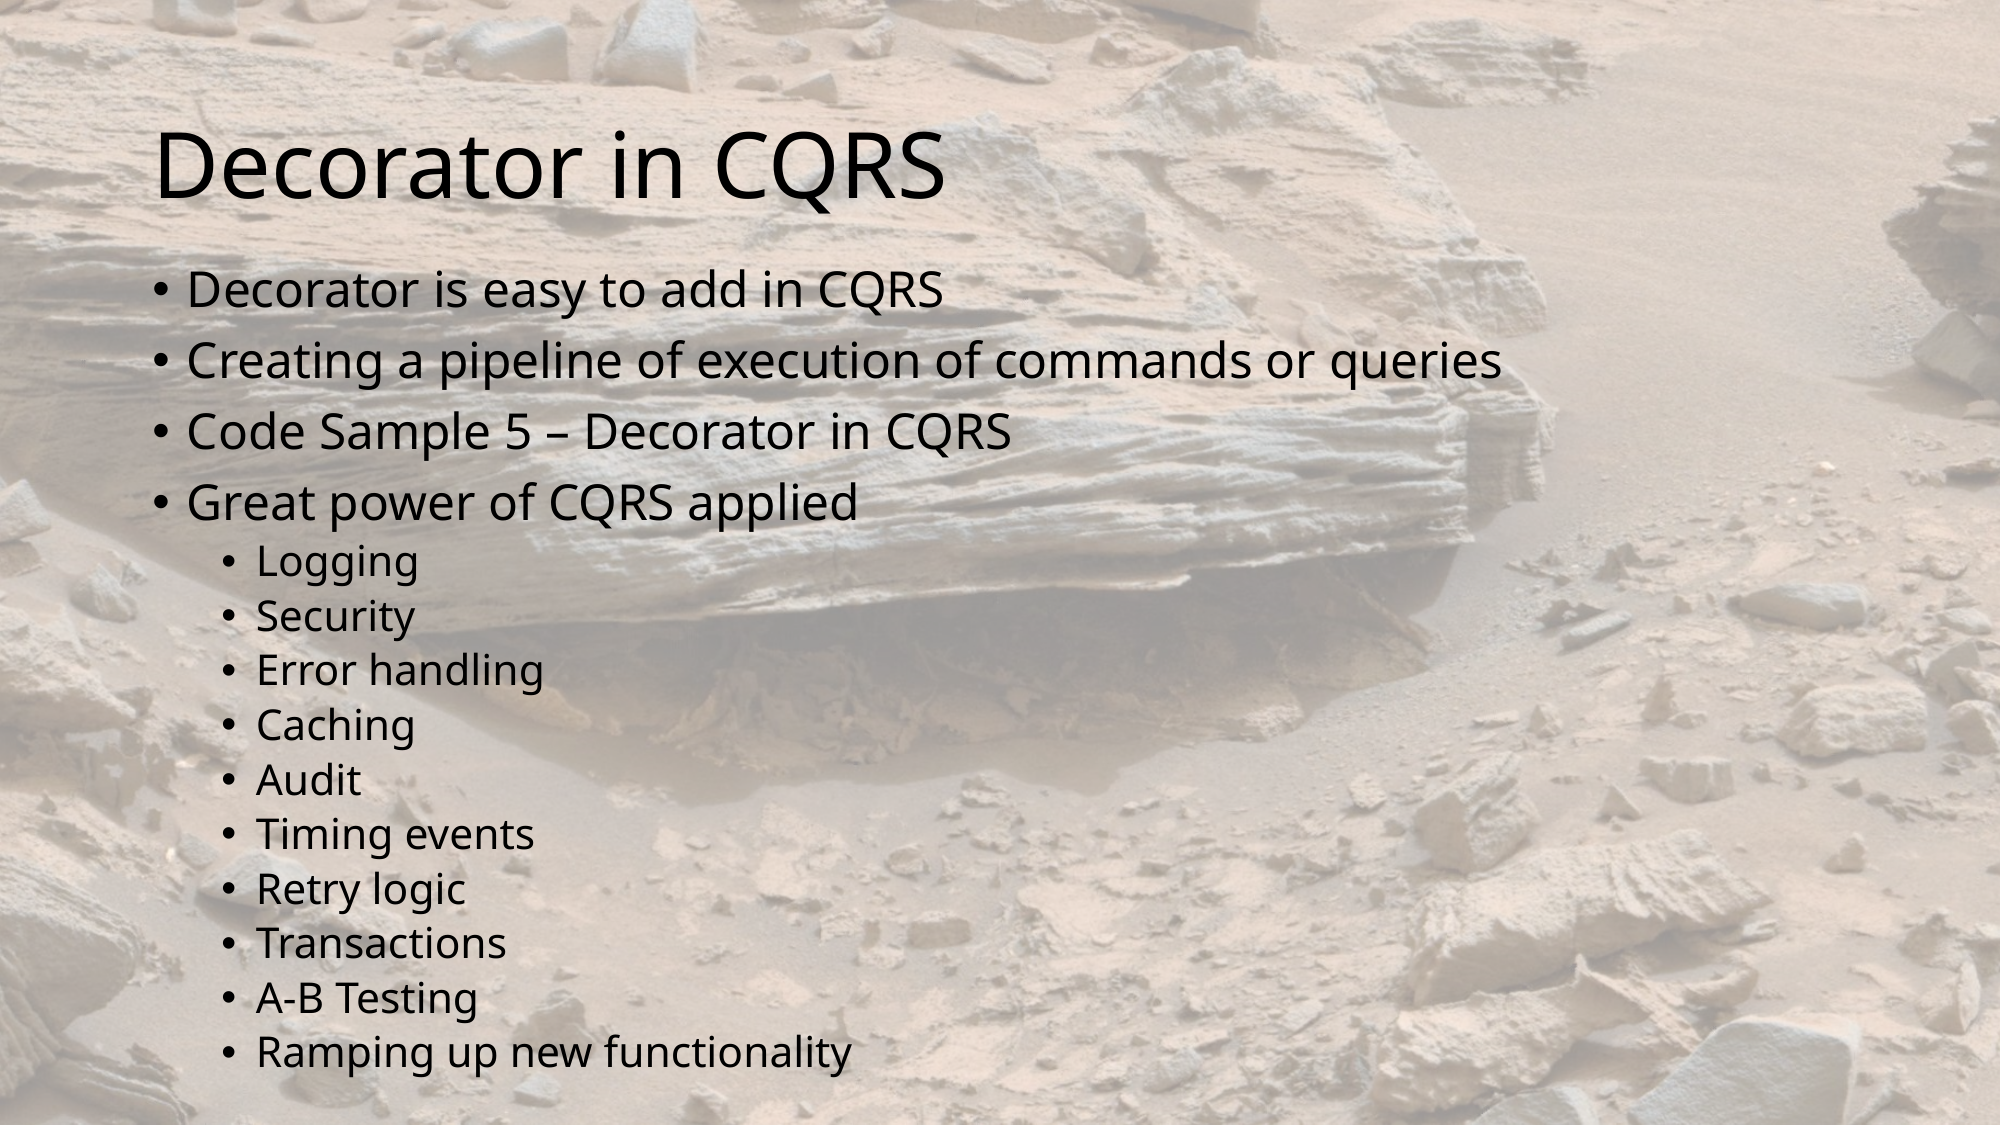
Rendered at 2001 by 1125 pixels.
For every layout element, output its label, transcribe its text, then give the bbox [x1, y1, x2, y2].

list Decorator is easy to add in CQRS Creating a pipeline of execution of commands or queries Code Sample 5 – Decorator in CQRS Great power of CQRS applied Logging Security Error handling Caching Audit Timing events Retry logic Transactions A-B Testing Ramping up new functionality [137, 257, 1863, 1085]
title Decorator in CQRS [137, 59, 1863, 257]
